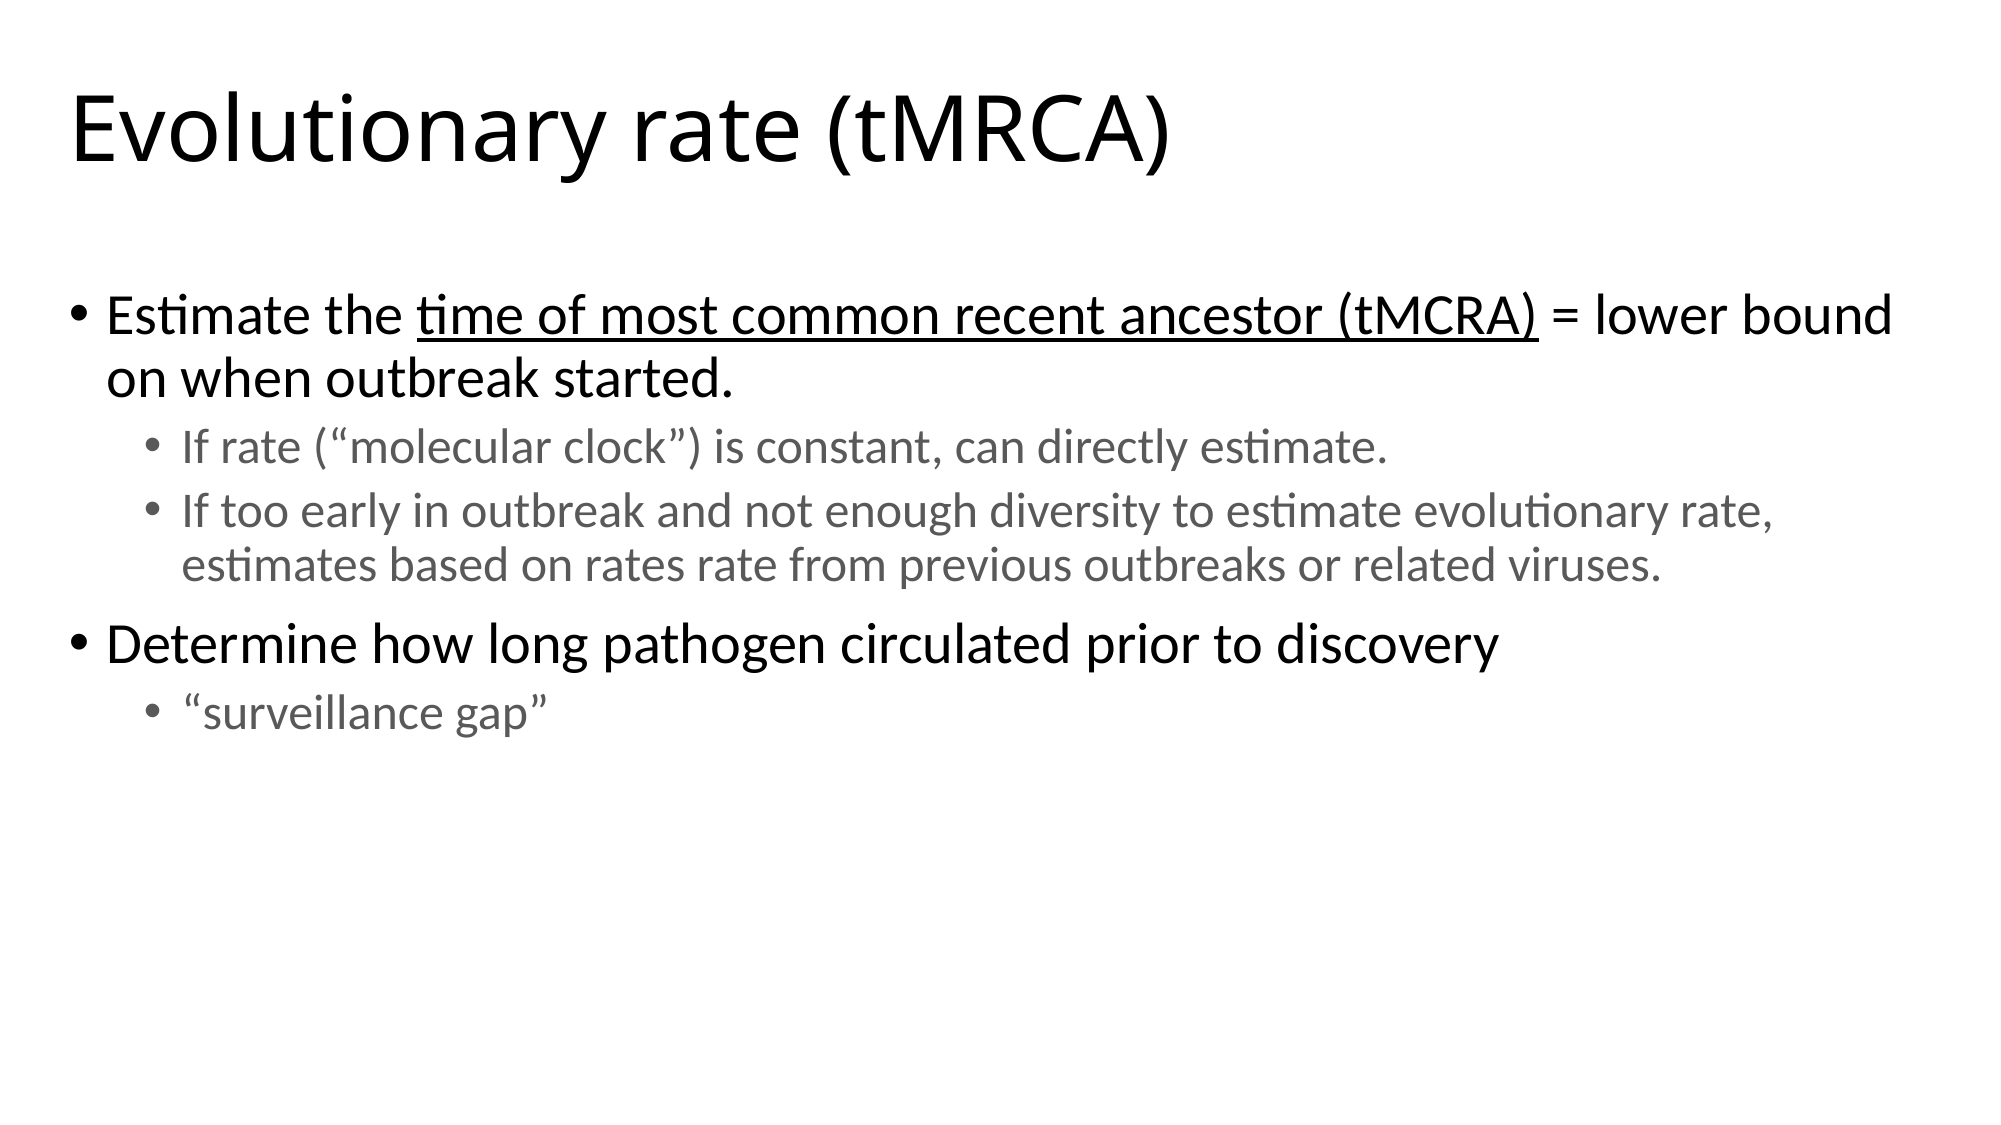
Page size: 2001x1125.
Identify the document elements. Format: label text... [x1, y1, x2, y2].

list Estimate the time of most common recent ancestor (tMCRA) = lower bound on when outbreak started. If rate (“molecular clock”) is constant, can directly estimate. If too early in outbreak and not enough diversity to estimate evolutionary rate, estimates based on rates rate from previous outbreaks or related viruses. Determine how long pathogen circulated prior to discovery “surveillance gap” [53, 276, 1948, 981]
title Evolutionary rate (tMRCA) [53, 59, 1948, 205]
